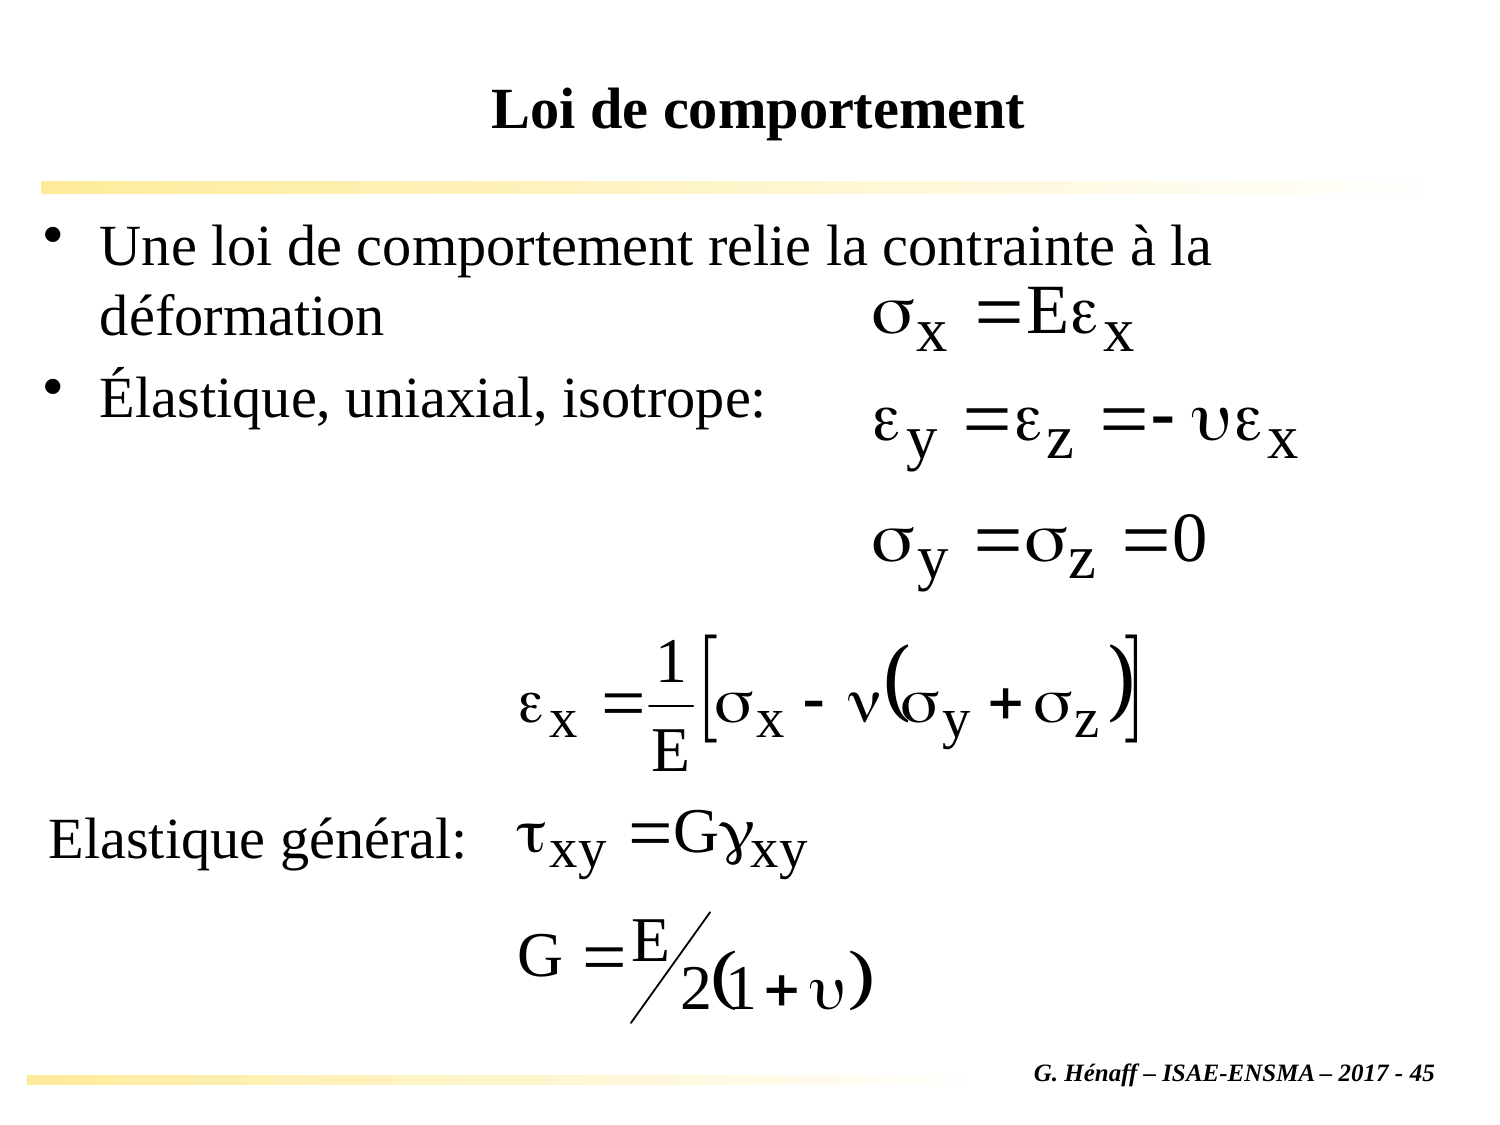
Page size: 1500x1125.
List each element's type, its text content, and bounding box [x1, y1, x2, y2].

list Une loi de comportement relie la contrainte à la déformation Élastique, uniaxial, isotrope: [28, 199, 1398, 1053]
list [512, 625, 1144, 1033]
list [865, 267, 1317, 602]
title Loi de comportement [121, 31, 1397, 179]
text_box Elastique général: [33, 793, 483, 878]
